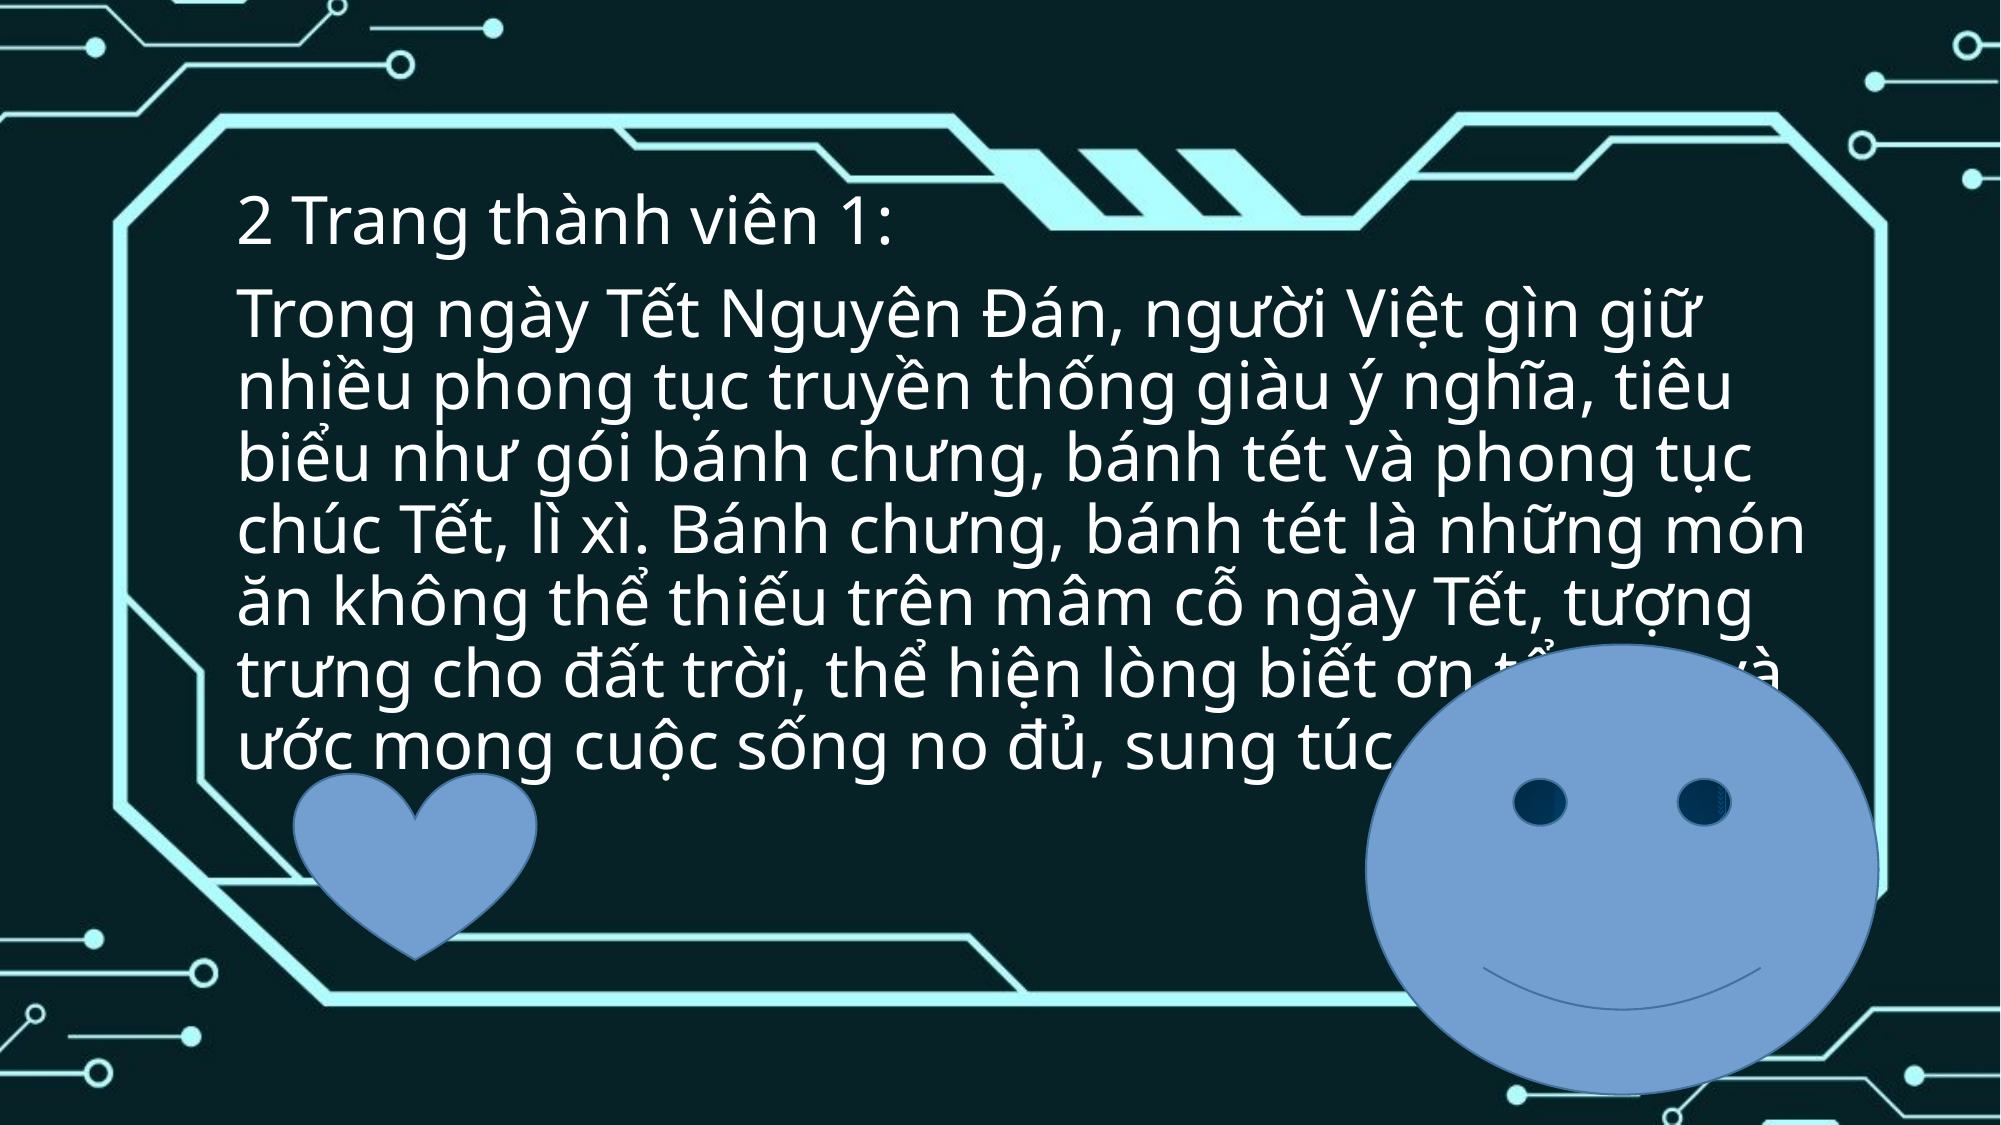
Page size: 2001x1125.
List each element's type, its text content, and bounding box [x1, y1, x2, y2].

list 2 Trang thành viên 1: Trong ngày Tết Nguyên Đán, người Việt gìn giữ nhiều phong tục truyền thống giàu ý nghĩa, tiêu biểu như gói bánh chưng, bánh tét và phong tục chúc Tết, lì xì. Bánh chưng, bánh tét là những món ăn không thể thiếu trên mâm cỗ ngày Tết, tượng trưng cho đất trời, thể hiện lòng biết ơn tổ tiên và ước mong cuộc sống no đủ, sung túc. [220, 179, 1863, 1014]
text_box [292, 772, 538, 961]
picture [0, 0, 2001, 1125]
text_box [1364, 643, 1880, 1096]
